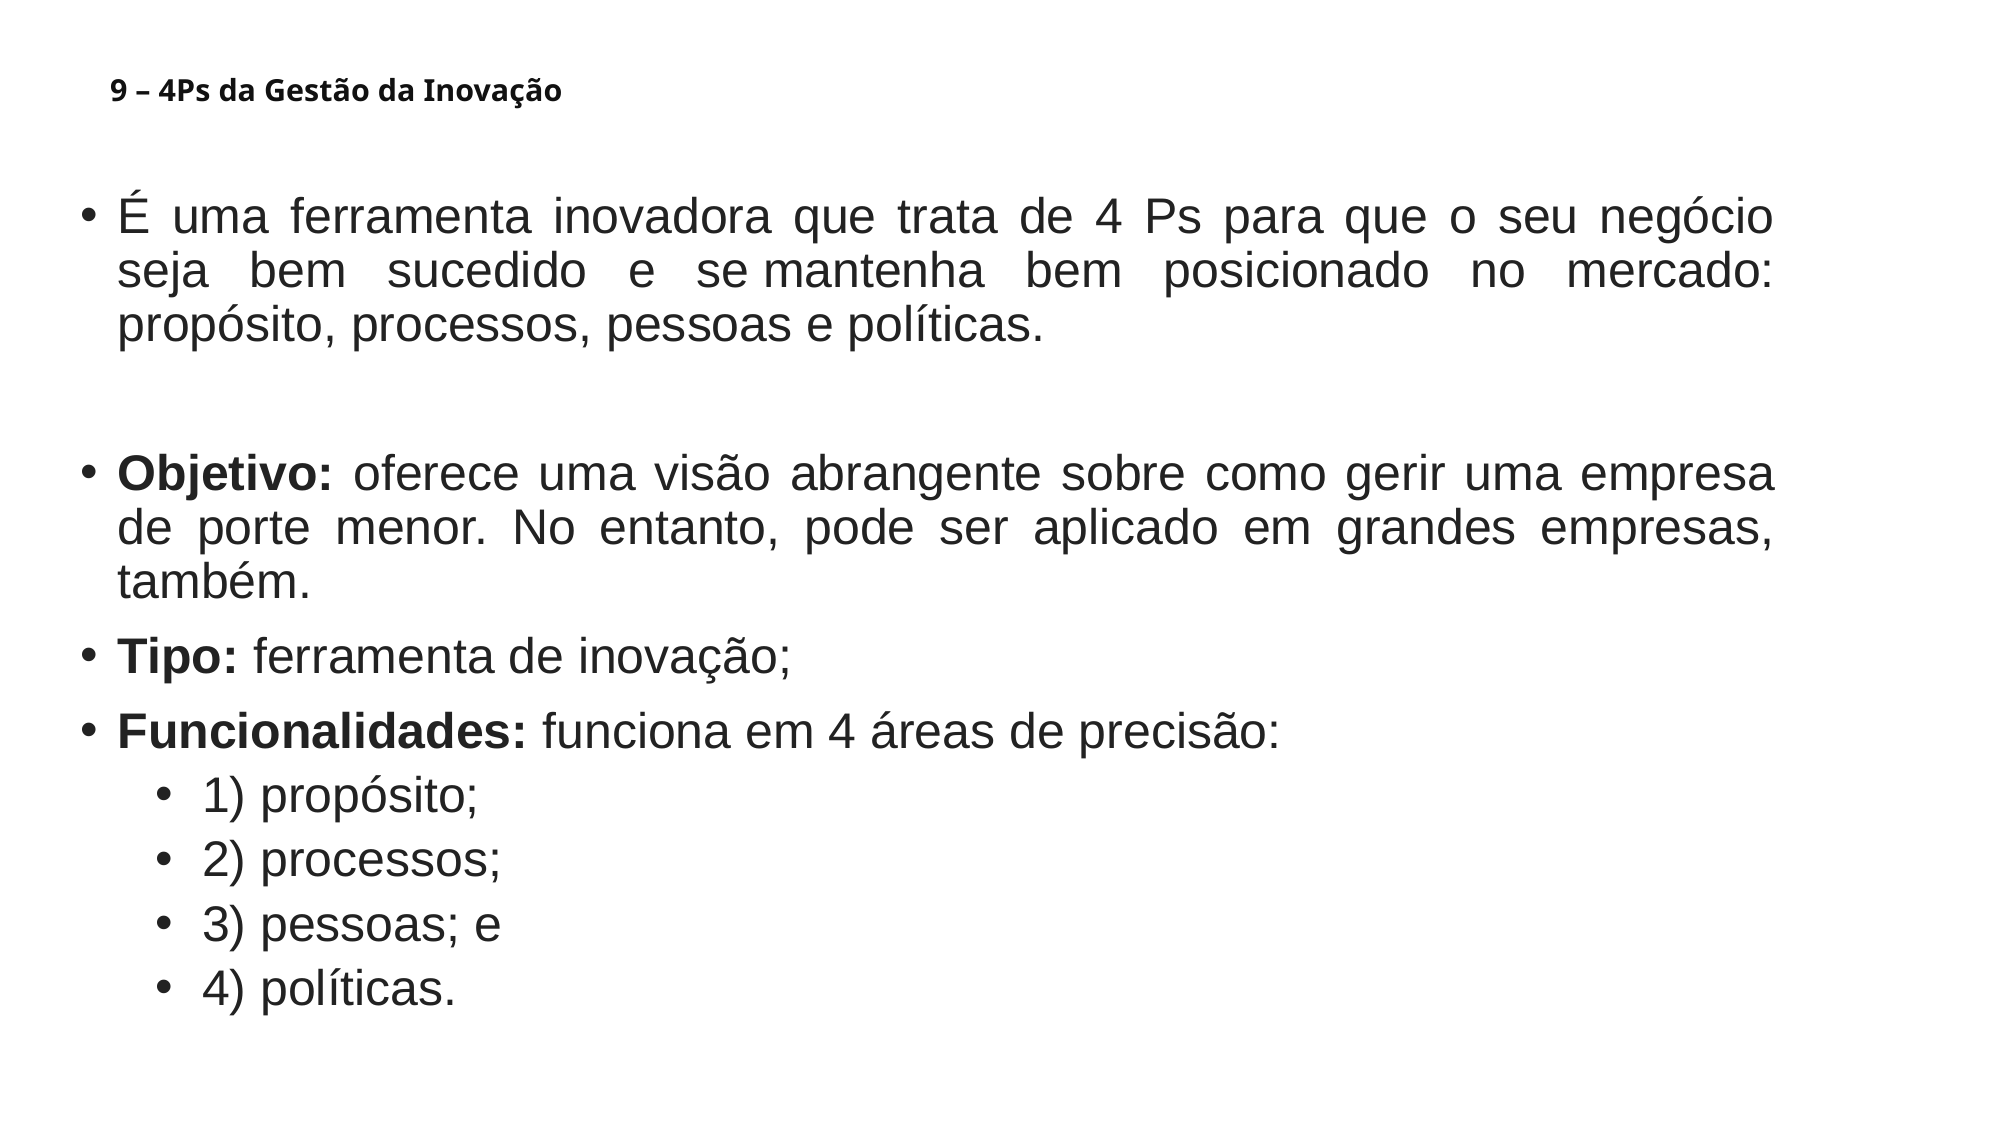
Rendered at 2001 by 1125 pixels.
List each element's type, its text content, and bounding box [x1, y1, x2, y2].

list É uma ferramenta inovadora que trata de 4 Ps para que o seu negócio seja bem sucedido e se mantenha bem posicionado no mercado: propósito, processos, pessoas e políticas. Objetivo: oferece uma visão abrangente sobre como gerir uma empresa de porte menor. No entanto, pode ser aplicado em grandes empresas, também. Tipo: ferramenta de inovação; Funcionalidades: funciona em 4 áreas de precisão: 1) propósito; 2) processos; 3) pessoas; e 4) políticas. [65, 182, 1791, 1029]
title 9 – 4Ps da Gestão da Inovação [95, 67, 1187, 153]
